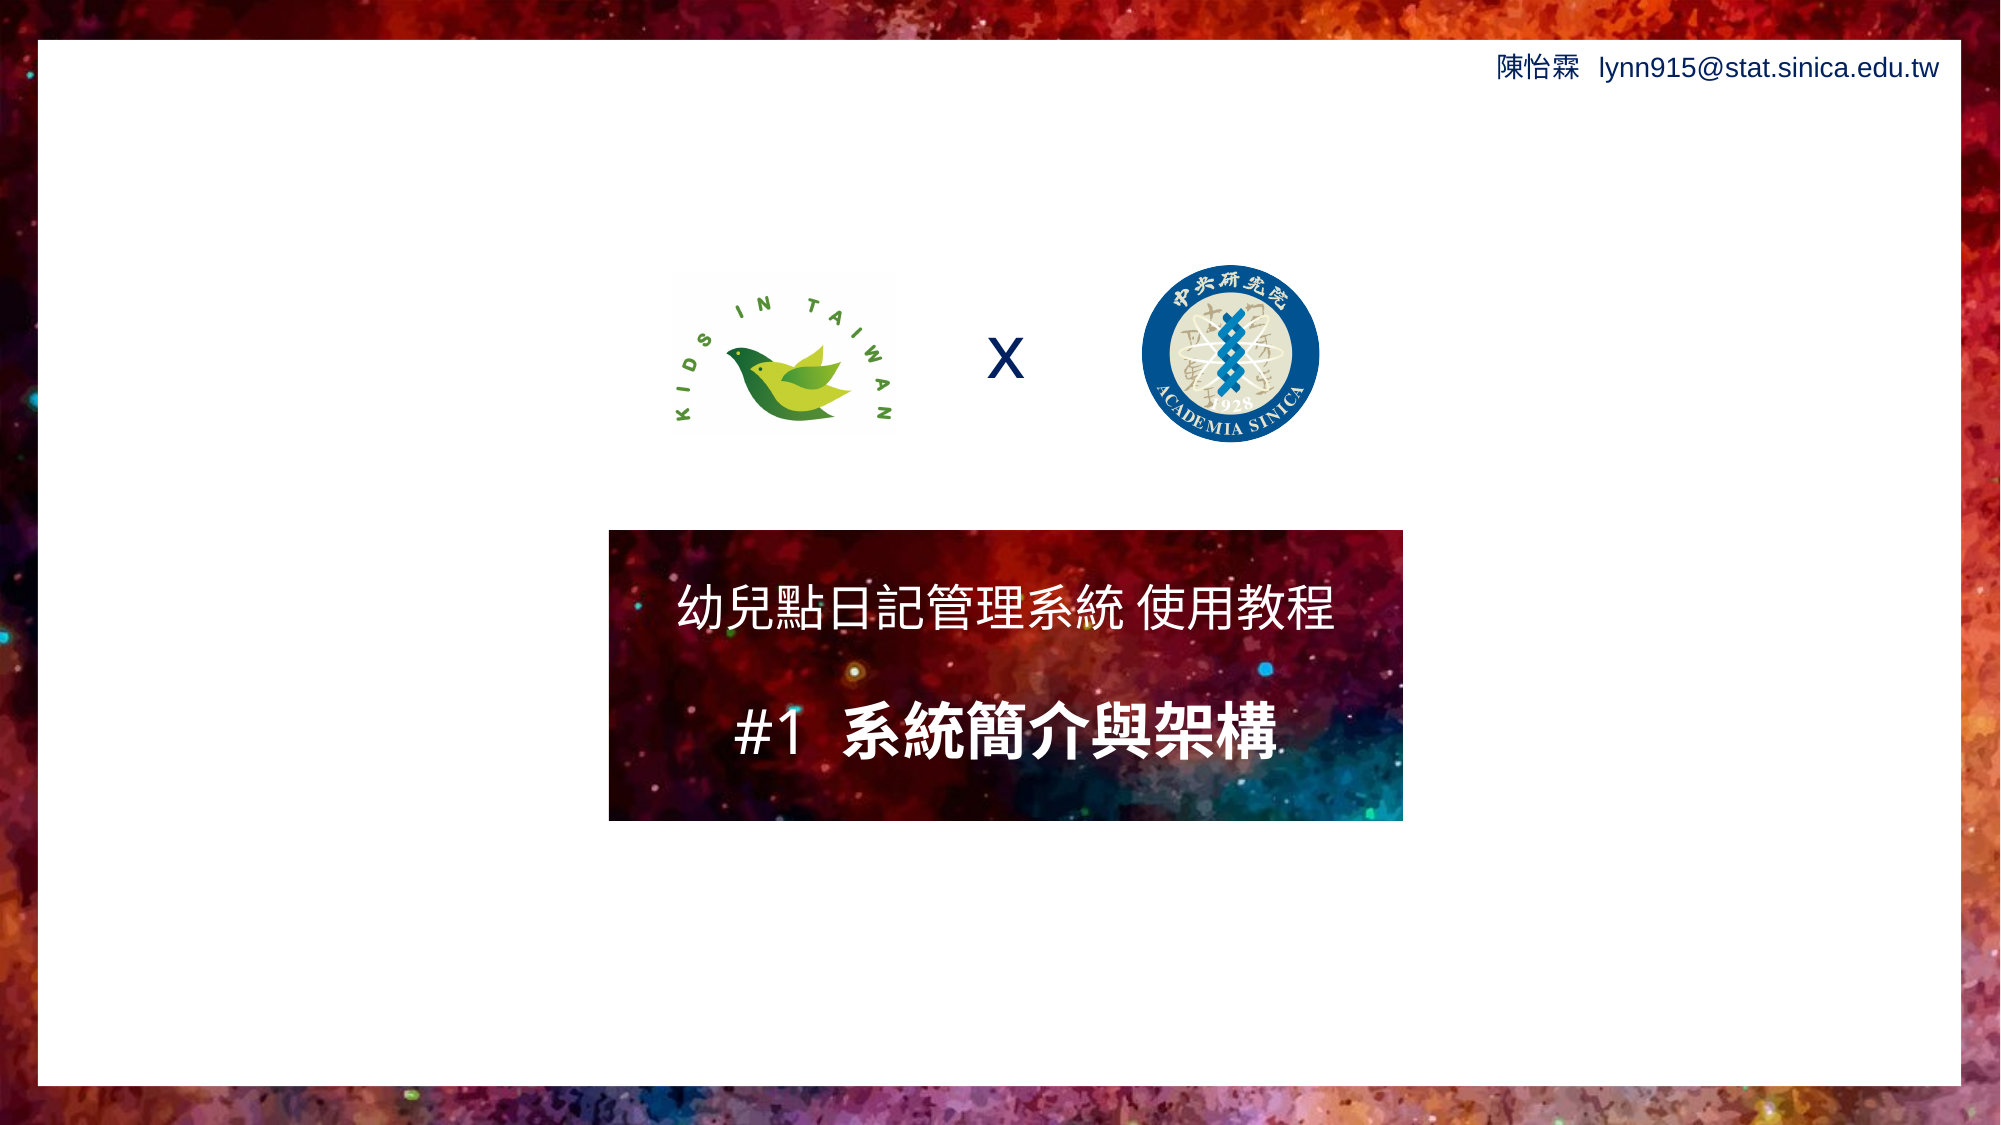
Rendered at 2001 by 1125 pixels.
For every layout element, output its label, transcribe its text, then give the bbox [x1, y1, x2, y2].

text_box 陳怡霖 lynn915@stat.sinica.edu.tw [1480, 41, 1971, 95]
text_box x [902, 311, 1127, 396]
title 幼兒點日記管理系統 使用教程 #1 系統簡介與架構 [608, 530, 1403, 821]
picture [0, 0, 2001, 1125]
